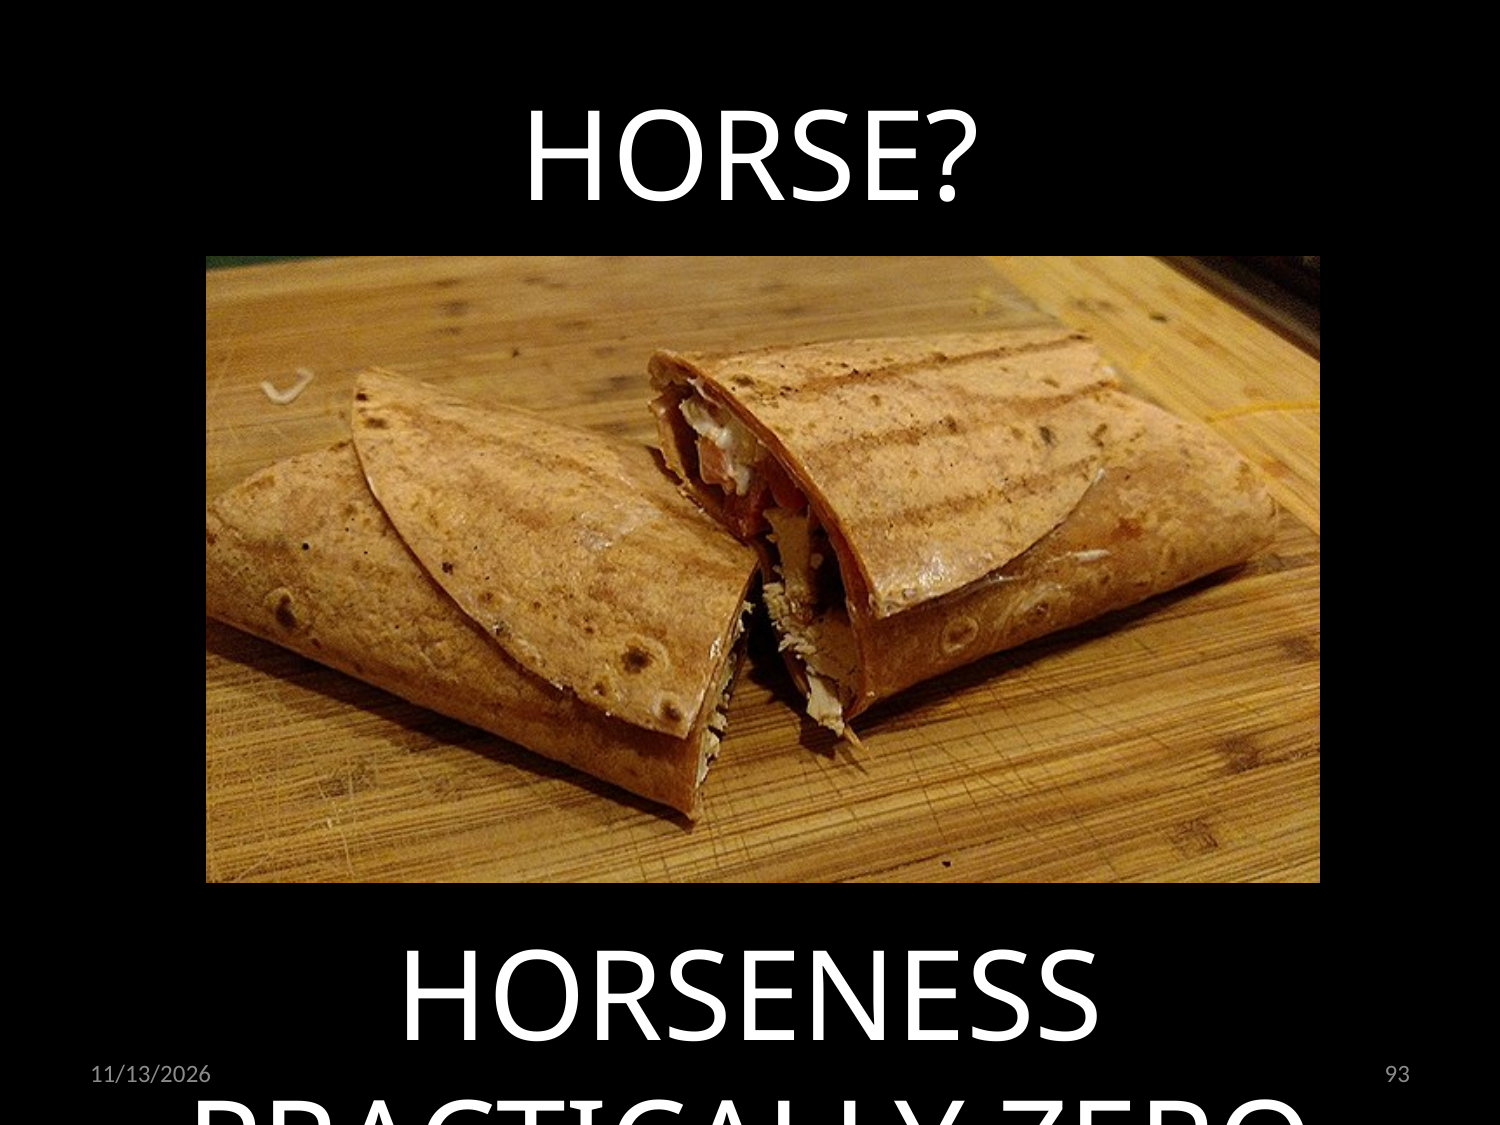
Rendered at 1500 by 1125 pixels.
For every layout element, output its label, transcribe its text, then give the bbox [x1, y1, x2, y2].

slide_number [75, 1042, 425, 1103]
picture [206, 256, 1320, 883]
list HORSE? [0, 68, 1500, 170]
text_box HORSENESS PRACTICALLY ZERO [0, 908, 1500, 1010]
slide_number 93 [1074, 1042, 1425, 1103]
